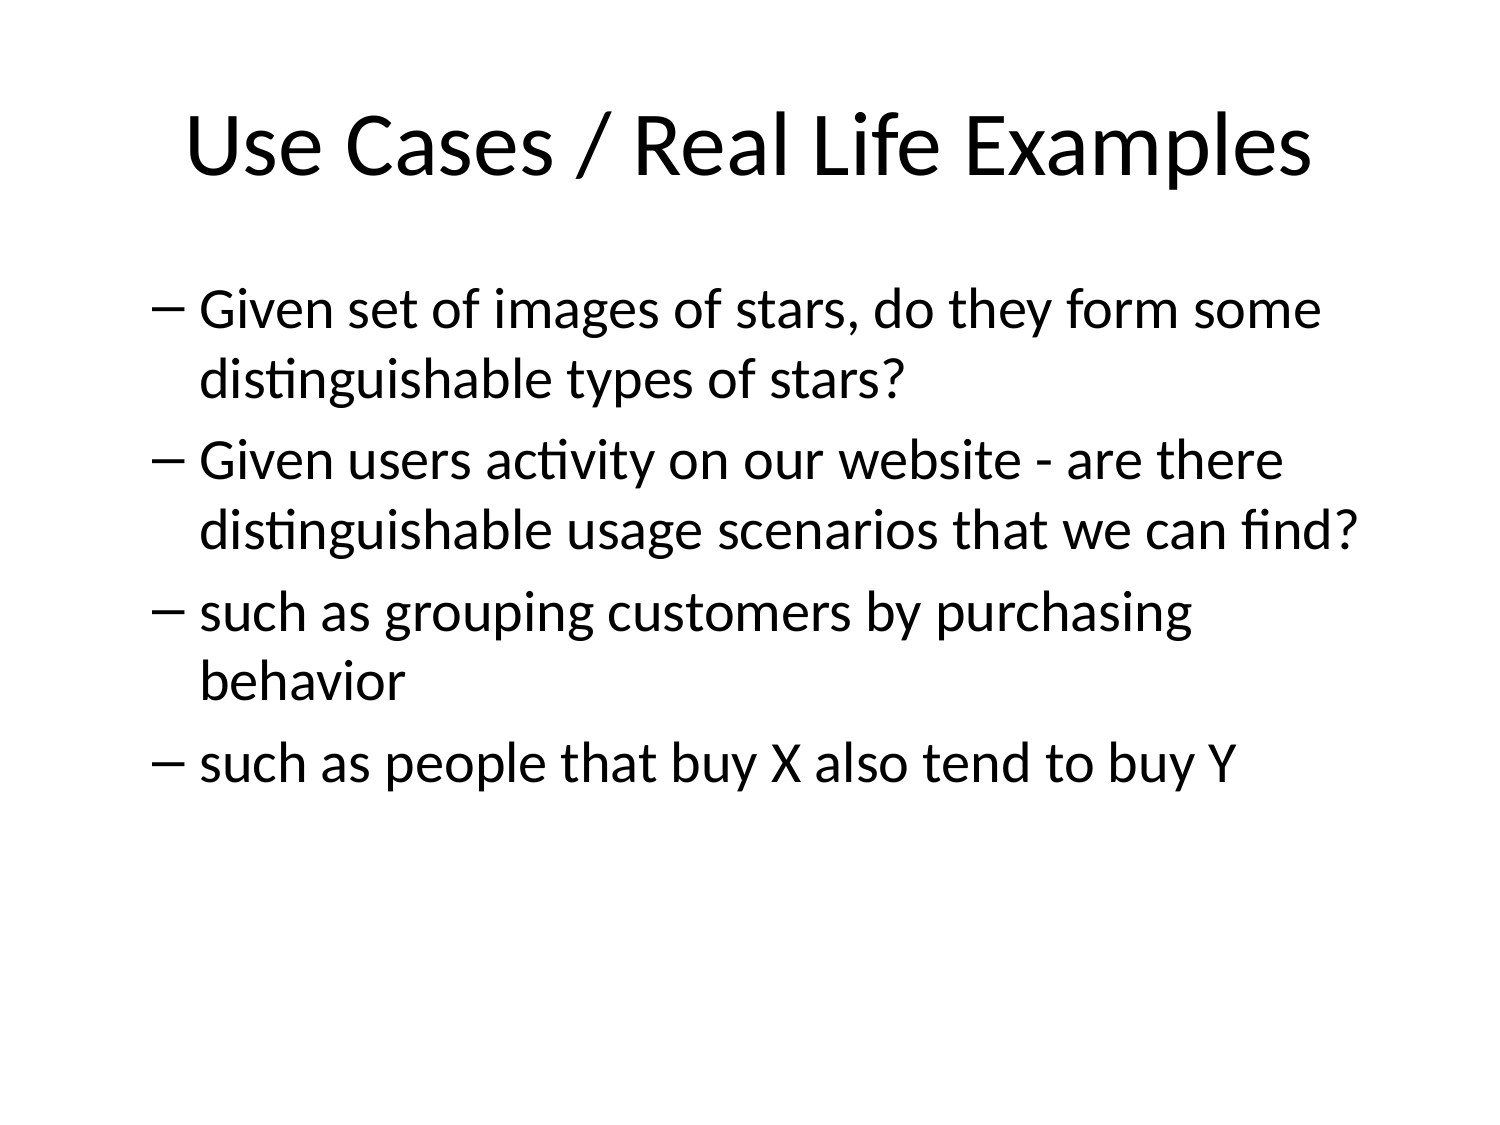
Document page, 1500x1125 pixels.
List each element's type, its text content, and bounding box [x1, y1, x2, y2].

list Given set of images of stars, do they form some distinguishable types of stars? Given users activity on our website - are there distinguishable usage scenarios that we can find? such as grouping customers by purchasing behavior such as people that buy X also tend to buy Y [62, 262, 1413, 1005]
title Use Cases / Real Life Examples [75, 45, 1425, 233]
